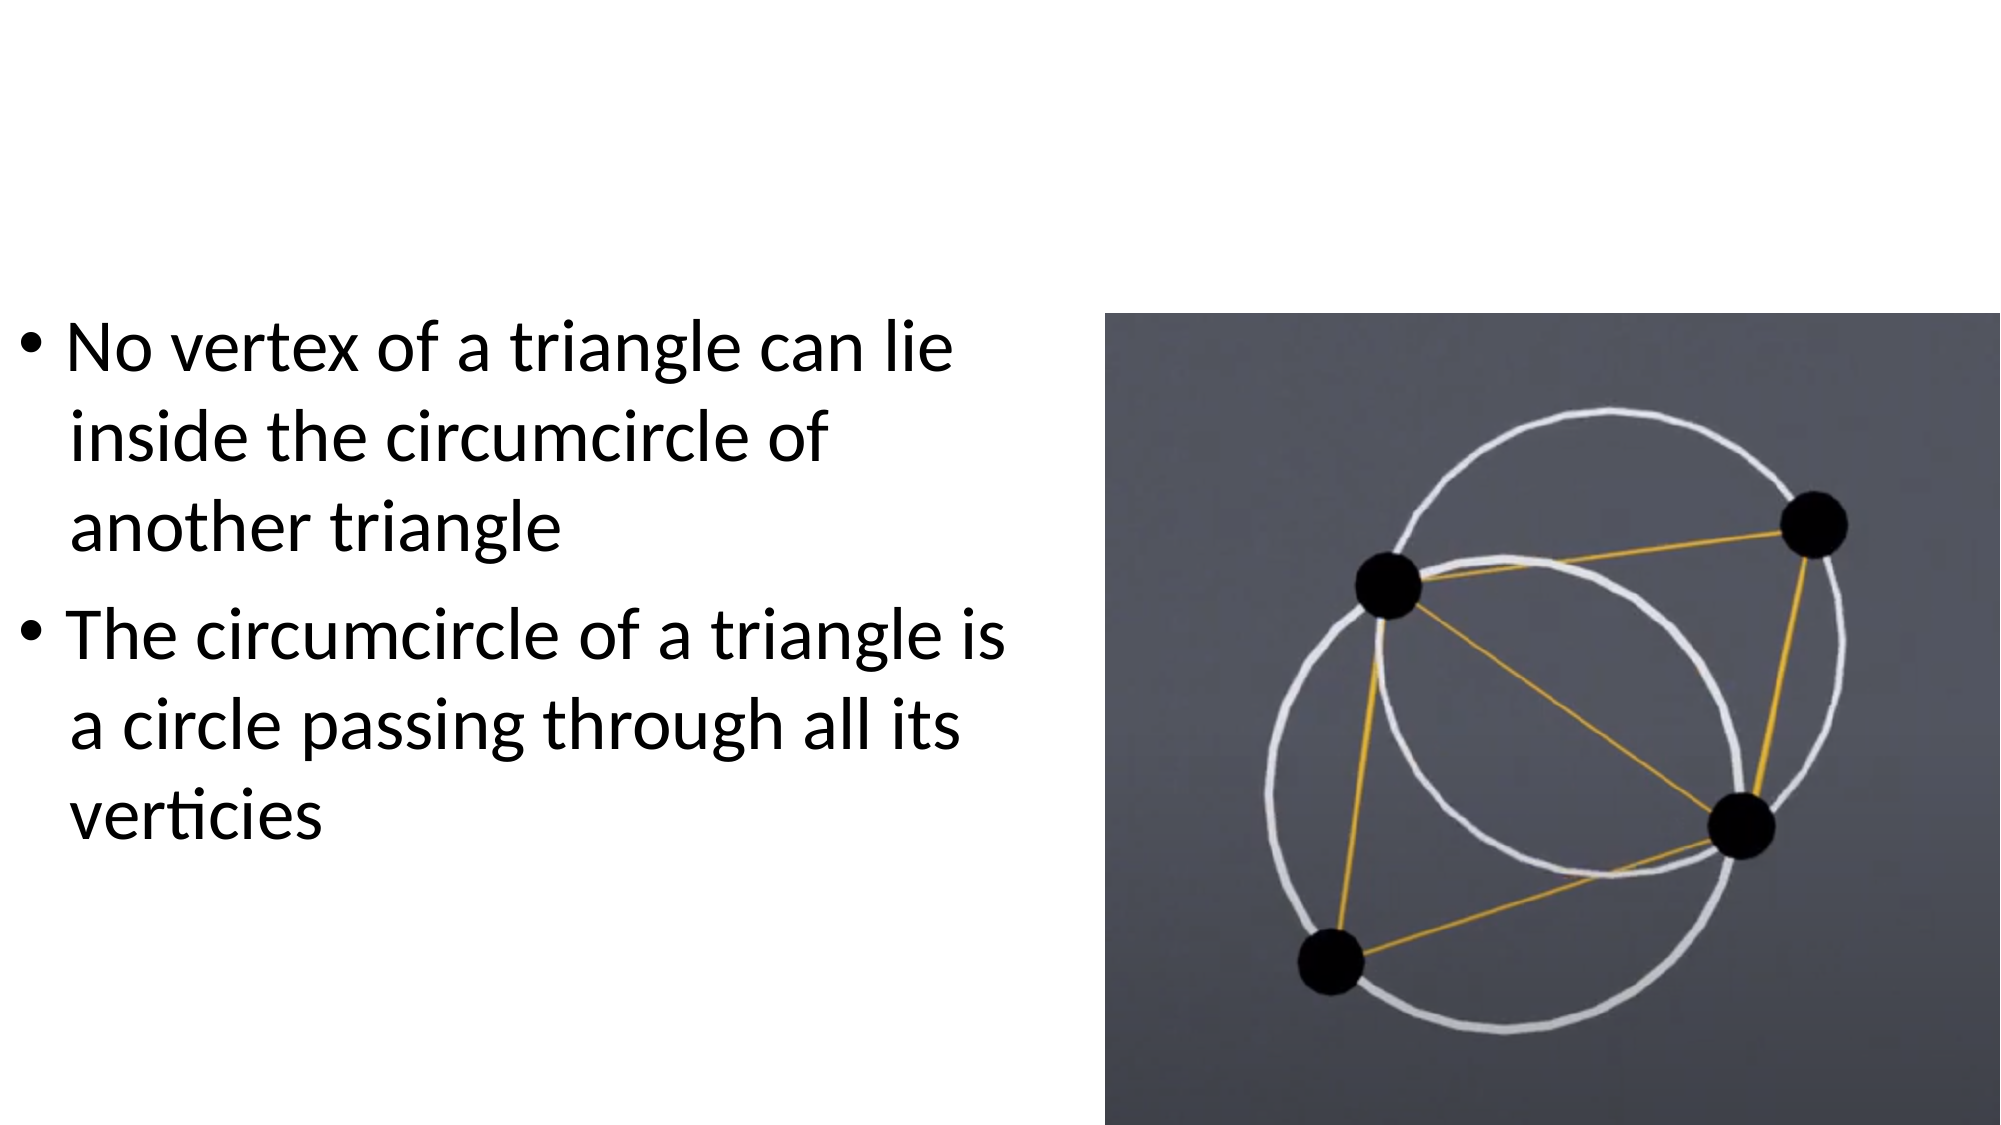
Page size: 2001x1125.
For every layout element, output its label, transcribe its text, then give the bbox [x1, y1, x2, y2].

text_box The circumcircle of a triangle is a circle passing through all its verticies [4, 576, 1024, 862]
text_box No vertex of a triangle can lie inside the circumcircle of another triangle [4, 289, 988, 574]
picture [1105, 313, 2000, 1125]
